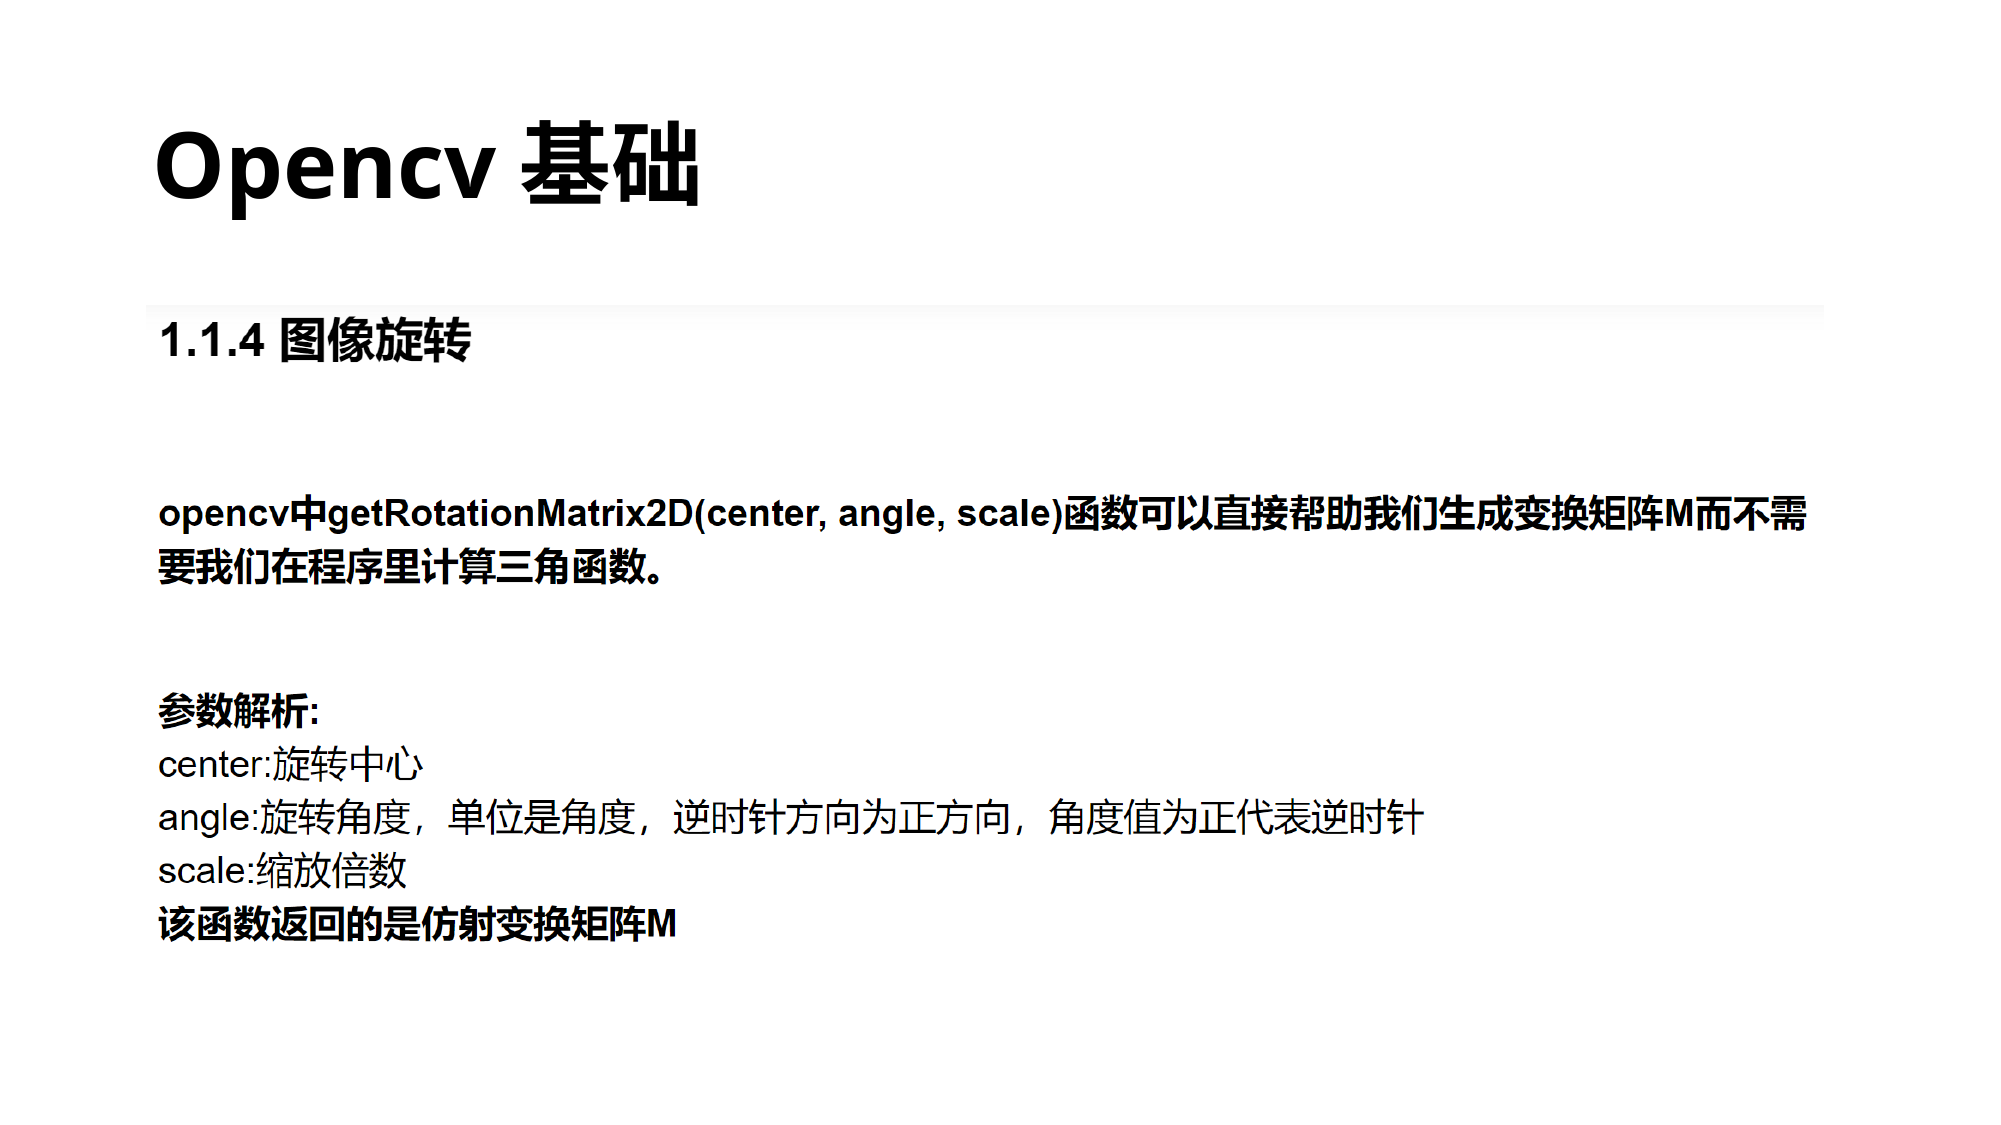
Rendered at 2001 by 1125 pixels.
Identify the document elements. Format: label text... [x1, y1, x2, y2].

picture [146, 305, 1824, 967]
title Opencv基础 [137, 59, 1863, 278]
